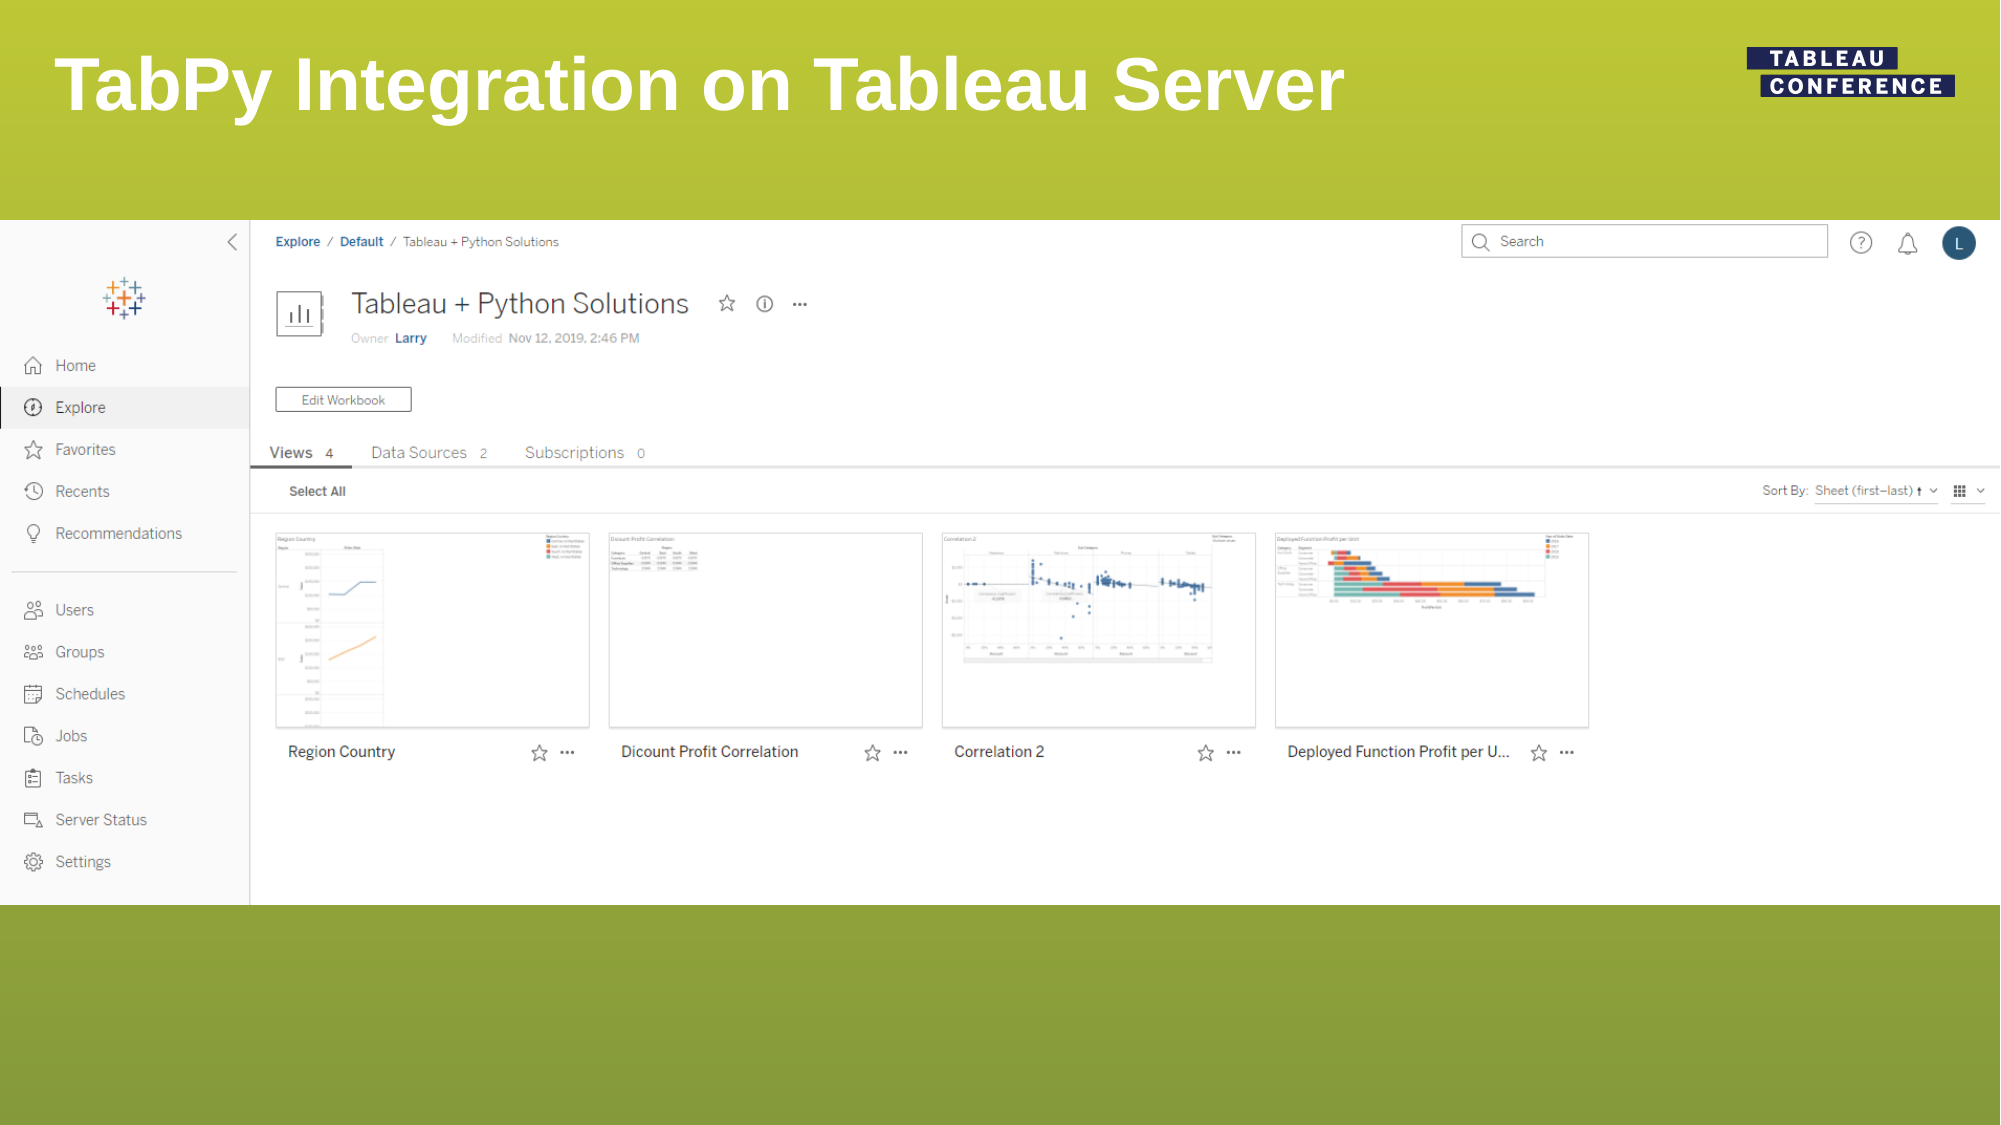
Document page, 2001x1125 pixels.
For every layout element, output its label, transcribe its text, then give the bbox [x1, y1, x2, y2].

picture [0, 220, 2000, 905]
title TabPy Integration on Tableau Server [39, 38, 1705, 135]
